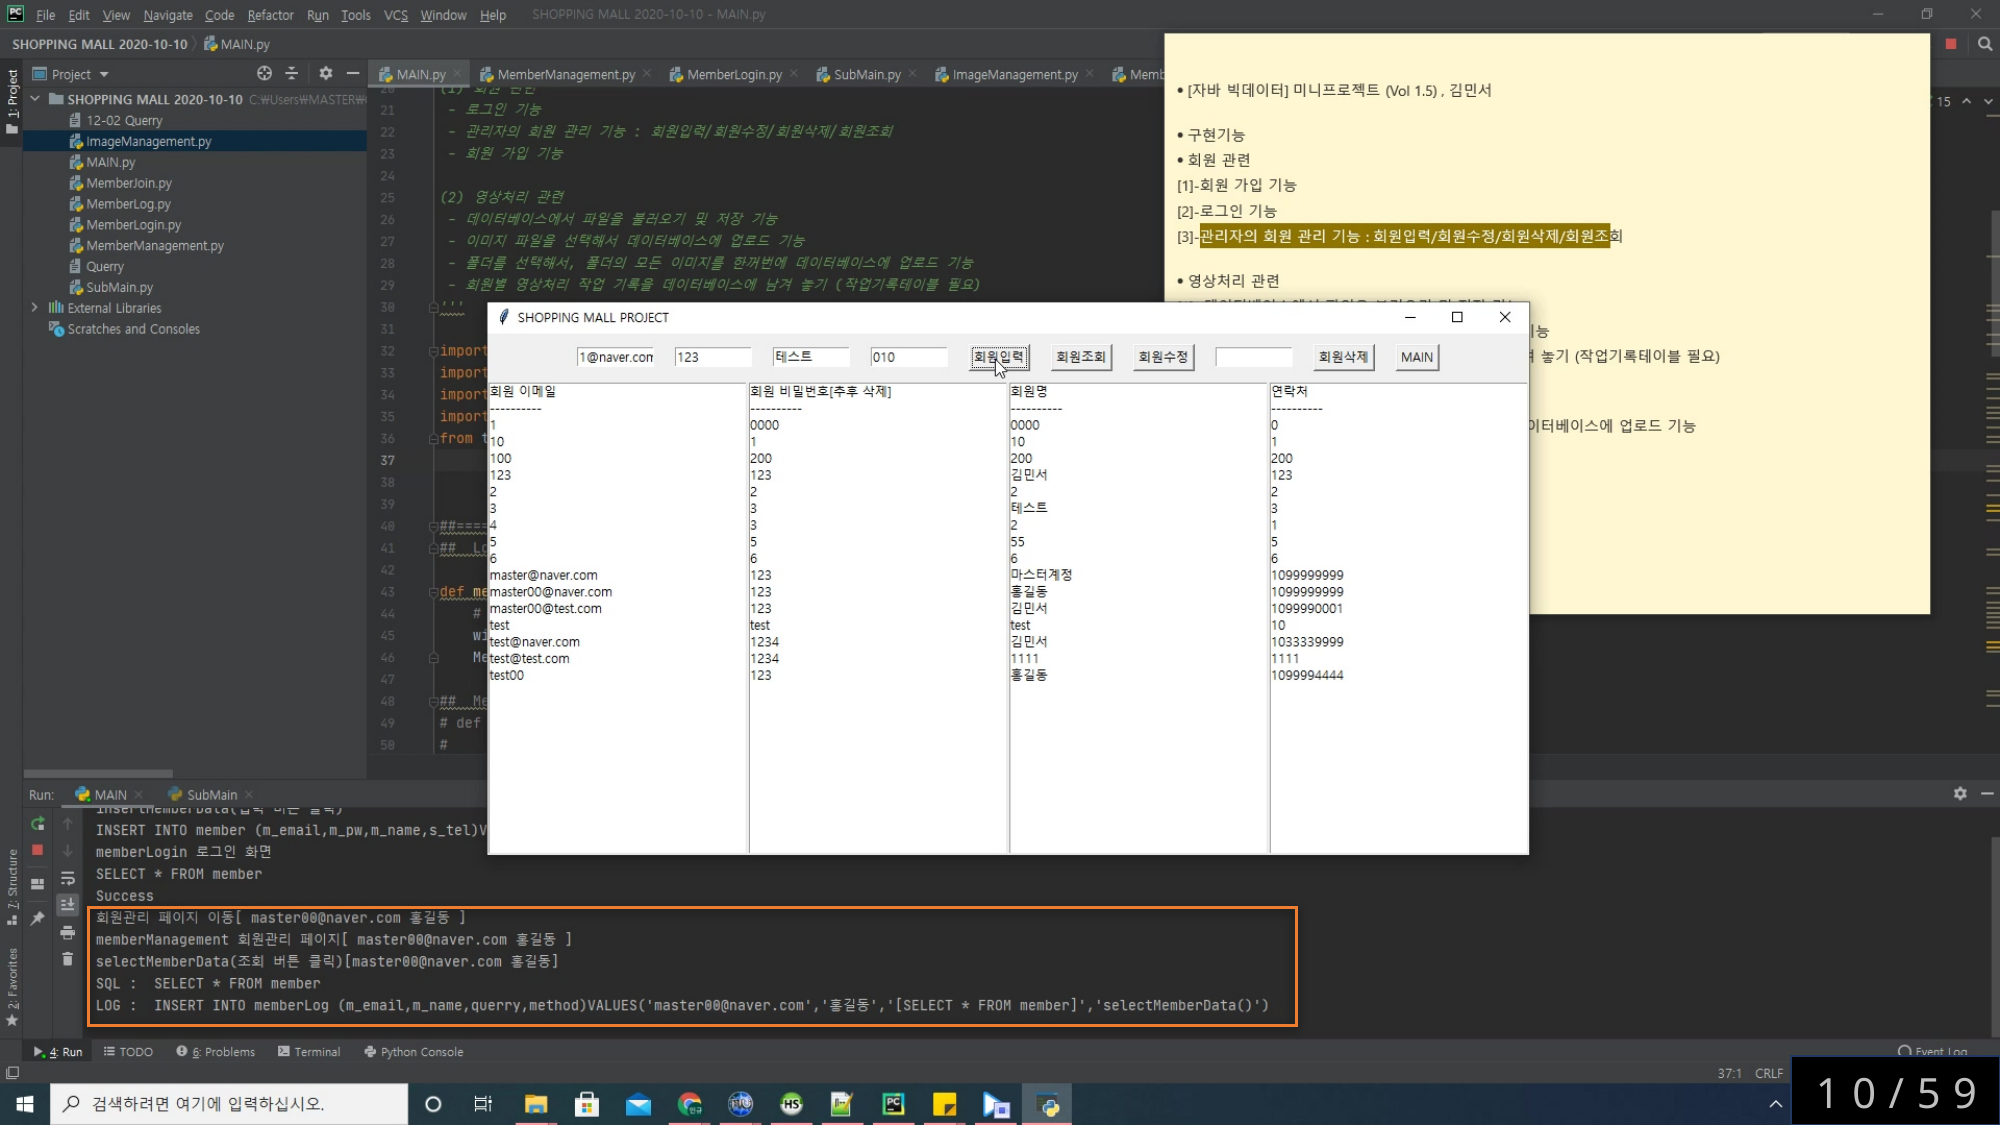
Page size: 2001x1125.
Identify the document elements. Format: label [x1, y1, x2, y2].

text_box [1790, 1055, 2000, 1125]
picture [0, 0, 2000, 1125]
